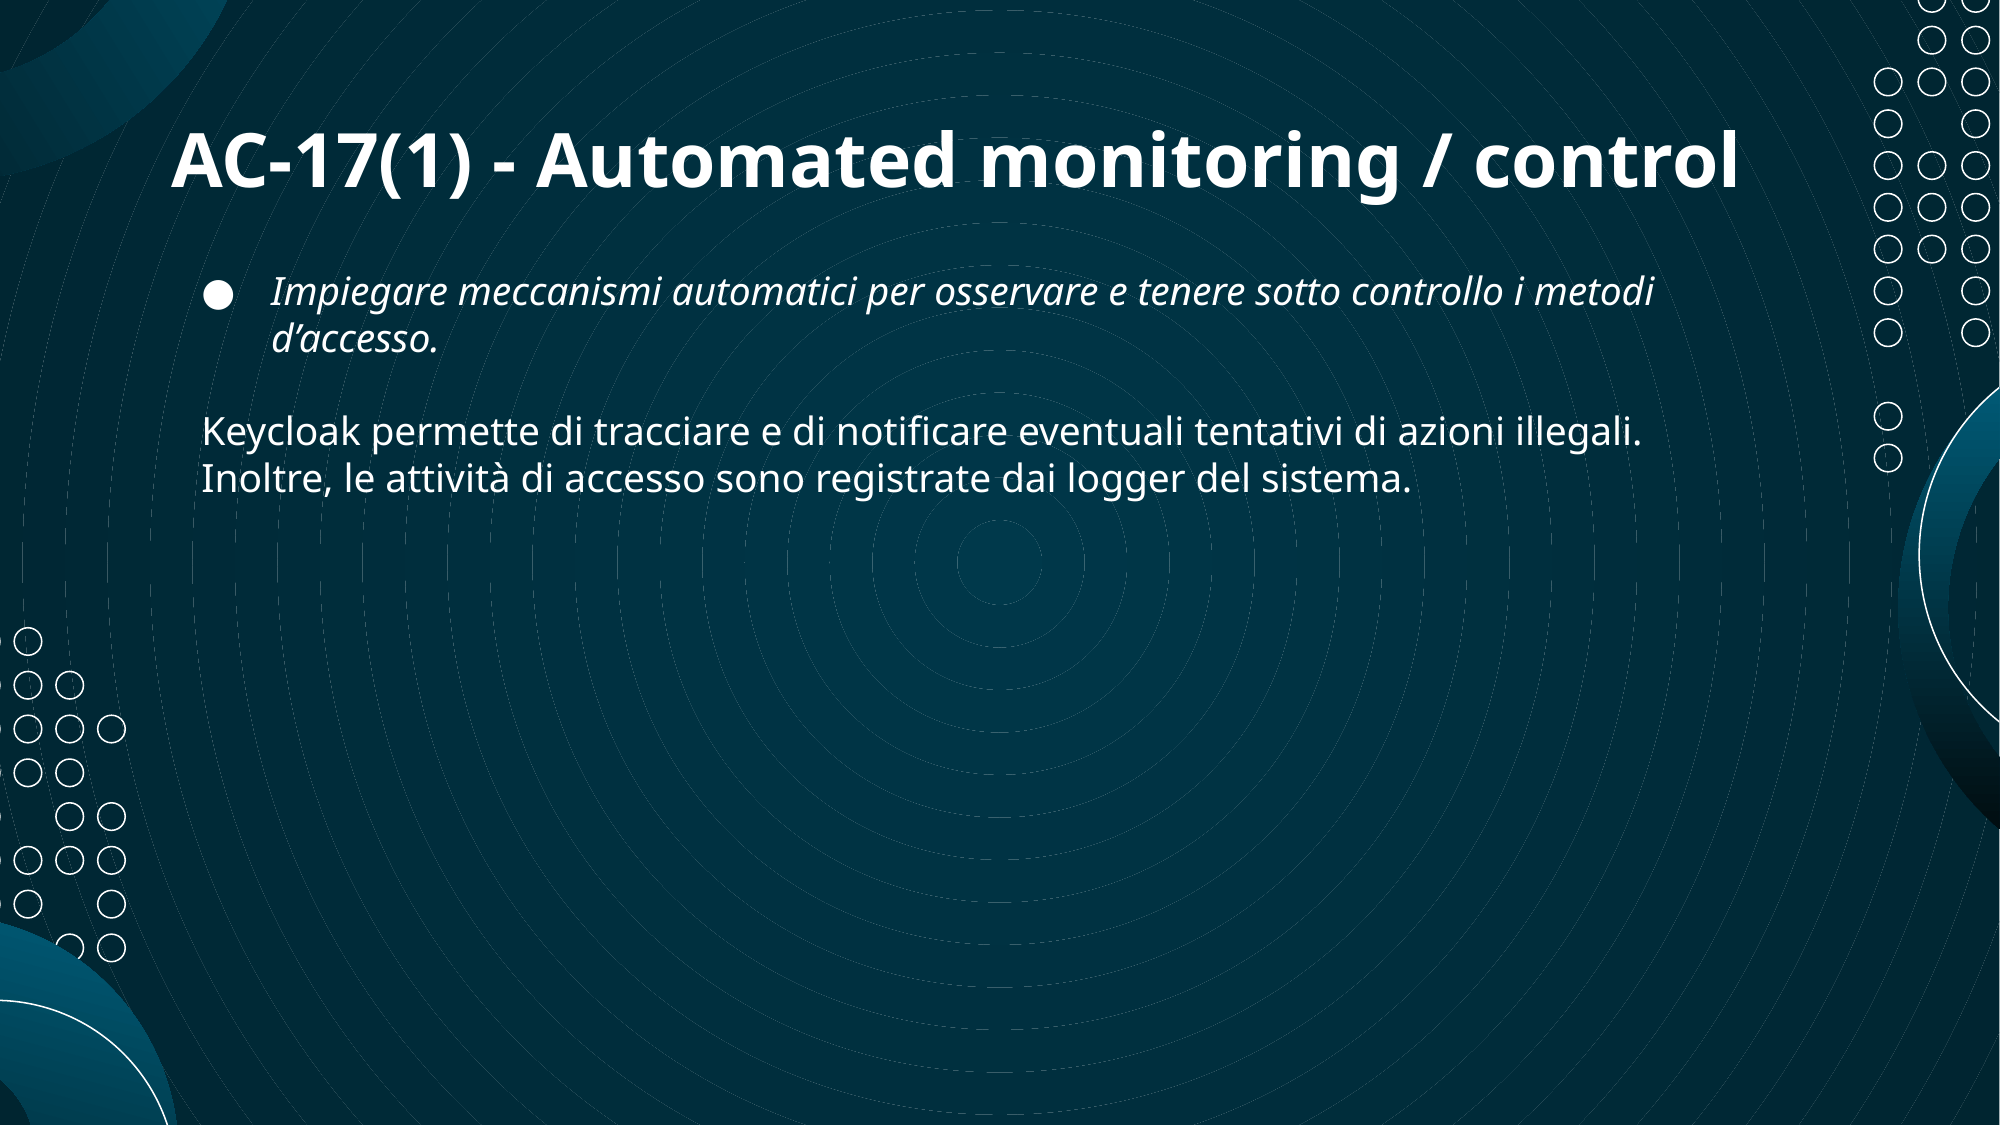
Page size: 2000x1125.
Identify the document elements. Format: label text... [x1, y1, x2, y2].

list Impiegare meccanismi automatici per osservare e tenere sotto controllo i metodi d’accesso. Keycloak permette di tracciare e di notificare eventuali tentativi di azioni illegali. Inoltre, le attività di accesso sono registrate dai logger del sistema. [155, 252, 1844, 687]
title AC-17(1) - Automated monitoring / control [155, 97, 1844, 252]
